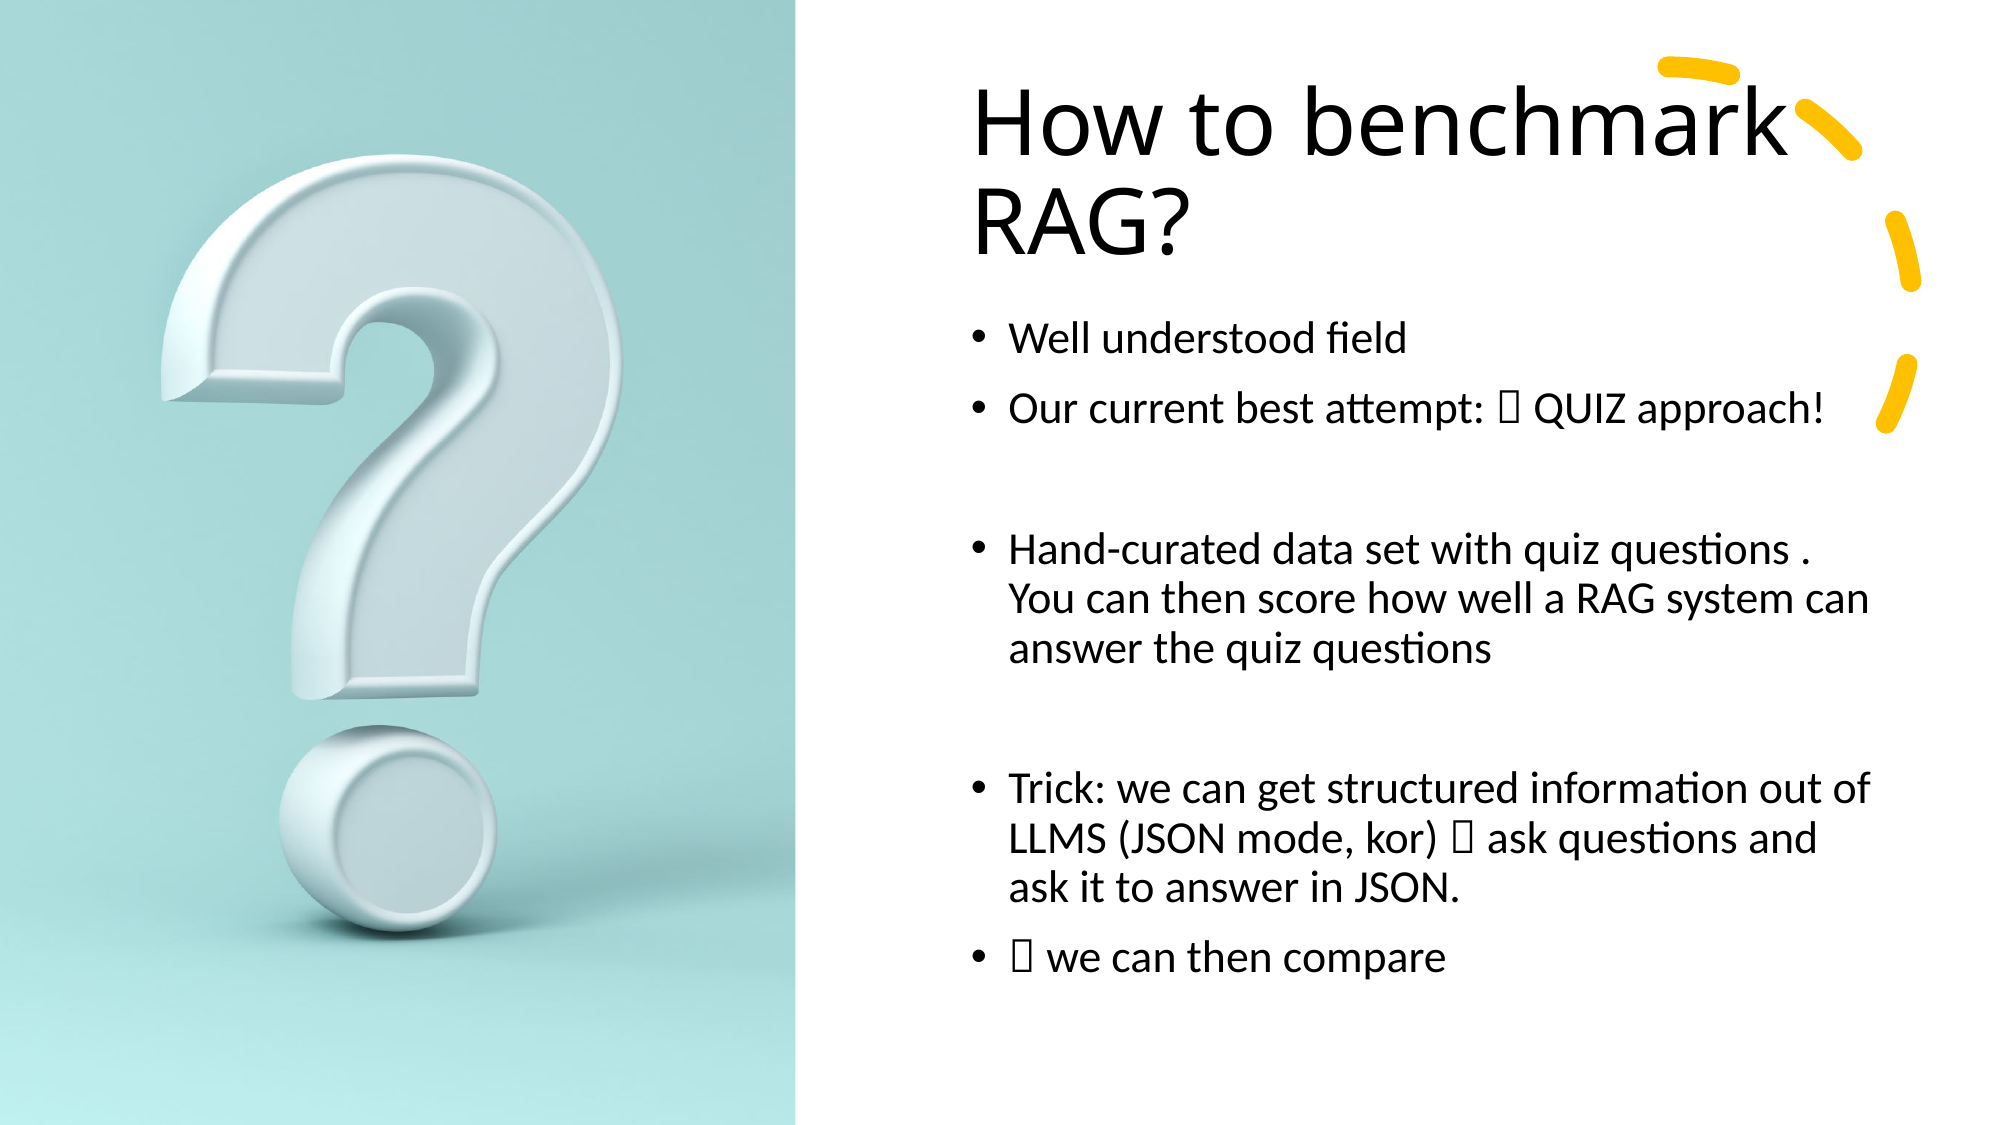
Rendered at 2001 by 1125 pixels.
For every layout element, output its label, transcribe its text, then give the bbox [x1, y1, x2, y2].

picture [0, 0, 796, 1125]
text_box [796, 0, 2000, 1125]
list Well understood field Our current best attempt:  QUIZ approach! Hand-curated data set with quiz questions . You can then score how well a RAG system can answer the quiz questions Trick: we can get structured information out of LLMS (JSON mode, kor)  ask questions and ask it to answer in JSON.  we can then compare [955, 306, 1895, 1021]
text_box [1667, 219, 1914, 405]
title How to benchmark RAG? [955, 66, 1895, 285]
